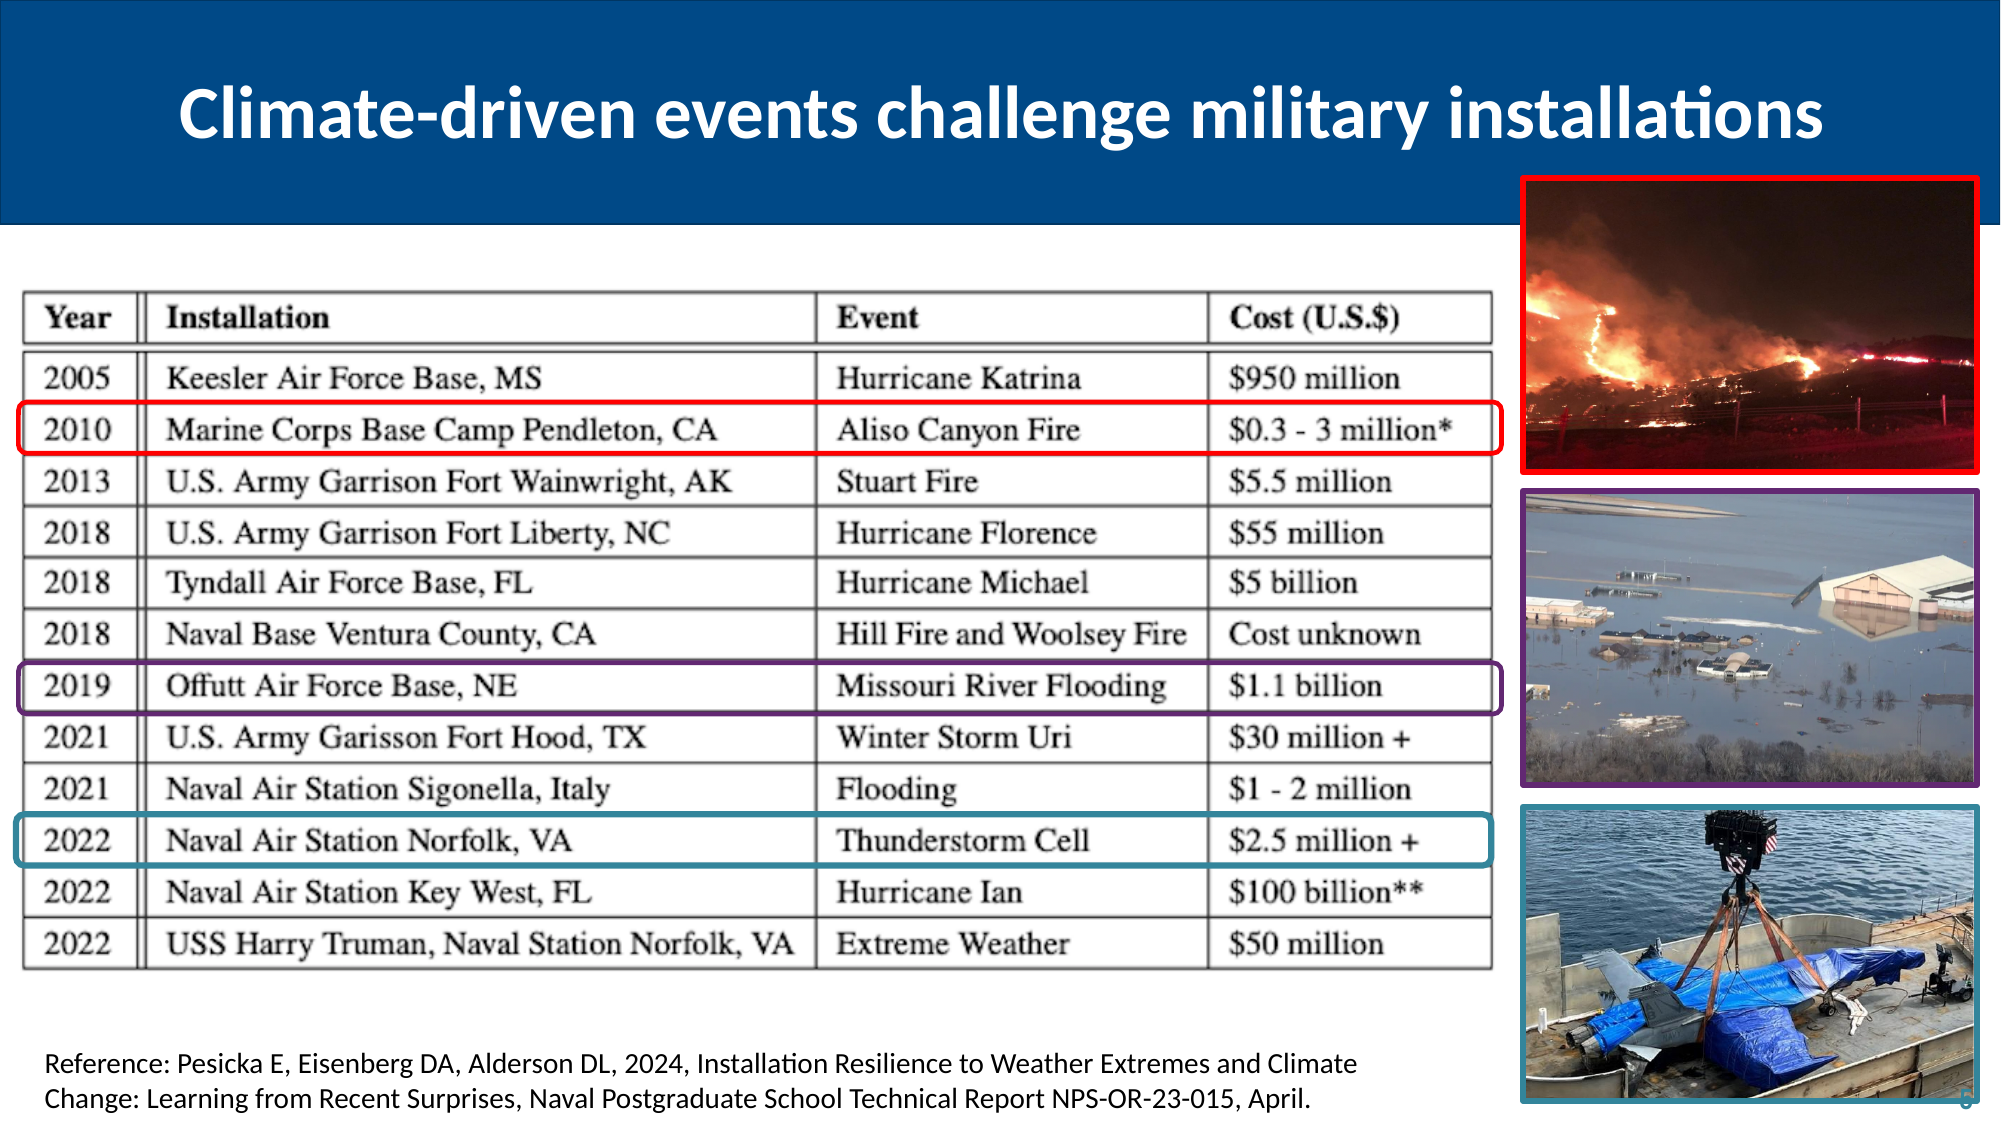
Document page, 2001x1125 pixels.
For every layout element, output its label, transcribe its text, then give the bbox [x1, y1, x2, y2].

text_box [14, 816, 18, 864]
picture [1526, 181, 1974, 470]
picture [1526, 493, 1974, 782]
text_box Reference: Pesicka E, Eisenberg DA, Alderson DL, 2024, Installation Resilience to Weather Extremes and Climate Change: Learning from Recent Surprises, Naval Postgraduate School Technical Report NPS-OR-23-015, April. [29, 1037, 1441, 1122]
picture [1526, 809, 1974, 1098]
text_box 5 [1637, 1072, 1988, 1125]
picture [18, 277, 1502, 975]
title Climate-driven events challenge military installations [65, 36, 1942, 193]
